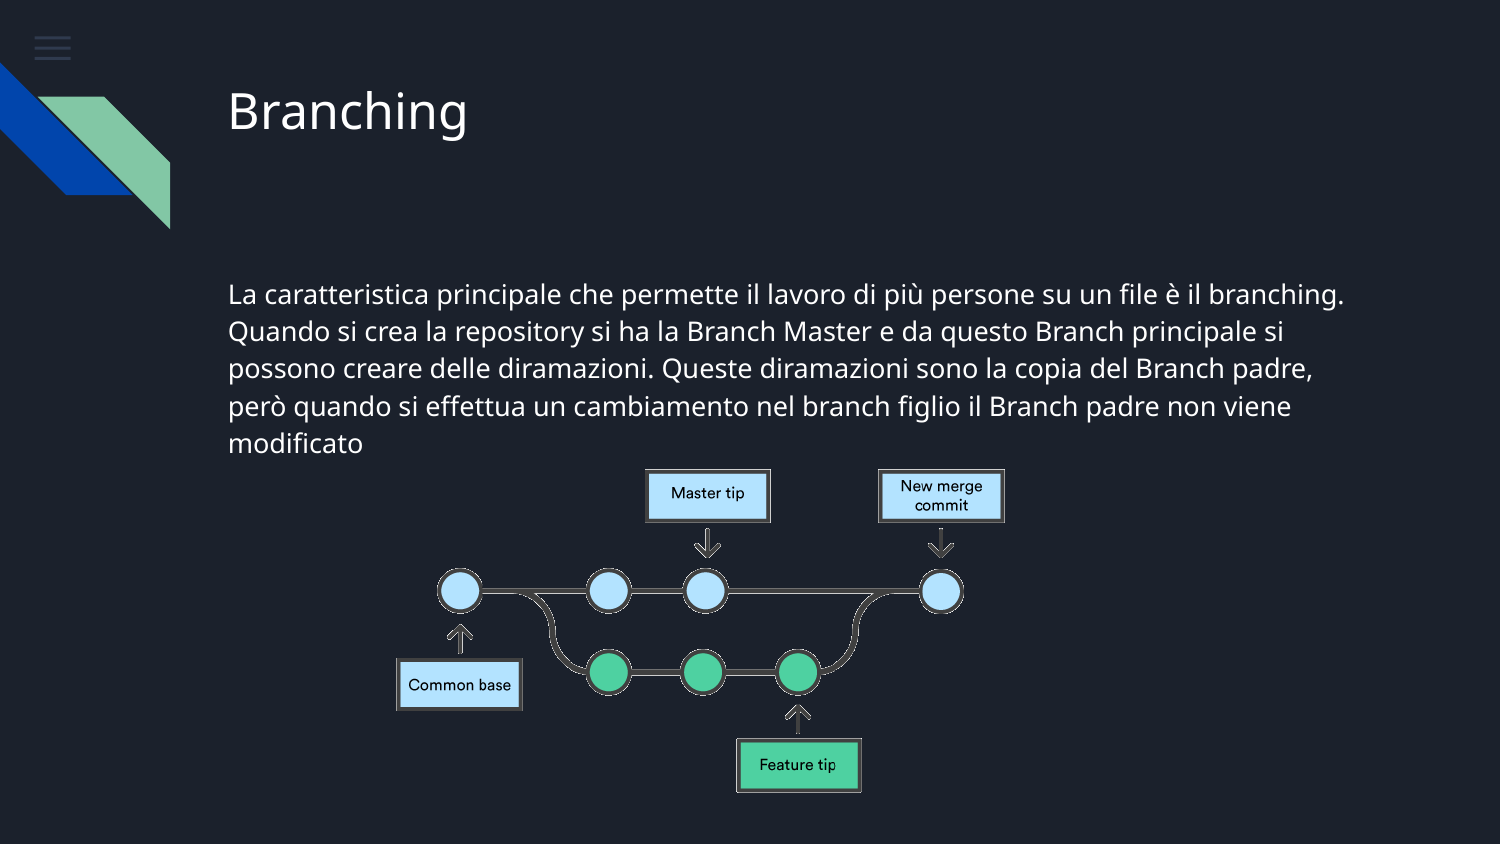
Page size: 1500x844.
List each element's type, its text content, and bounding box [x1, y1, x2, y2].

picture [307, 364, 1098, 818]
title Branching [212, 64, 1368, 215]
list La caratteristica principale che permette il lavoro di più persone su un file è il branching. Quando si crea la repository si ha la Branch Master e da questo Branch principale si possono creare delle diramazioni. Queste diramazioni sono la copia del Branch padre, però quando si effettua un cambiamento nel branch figlio il Branch padre non viene modificato [212, 257, 1368, 735]
